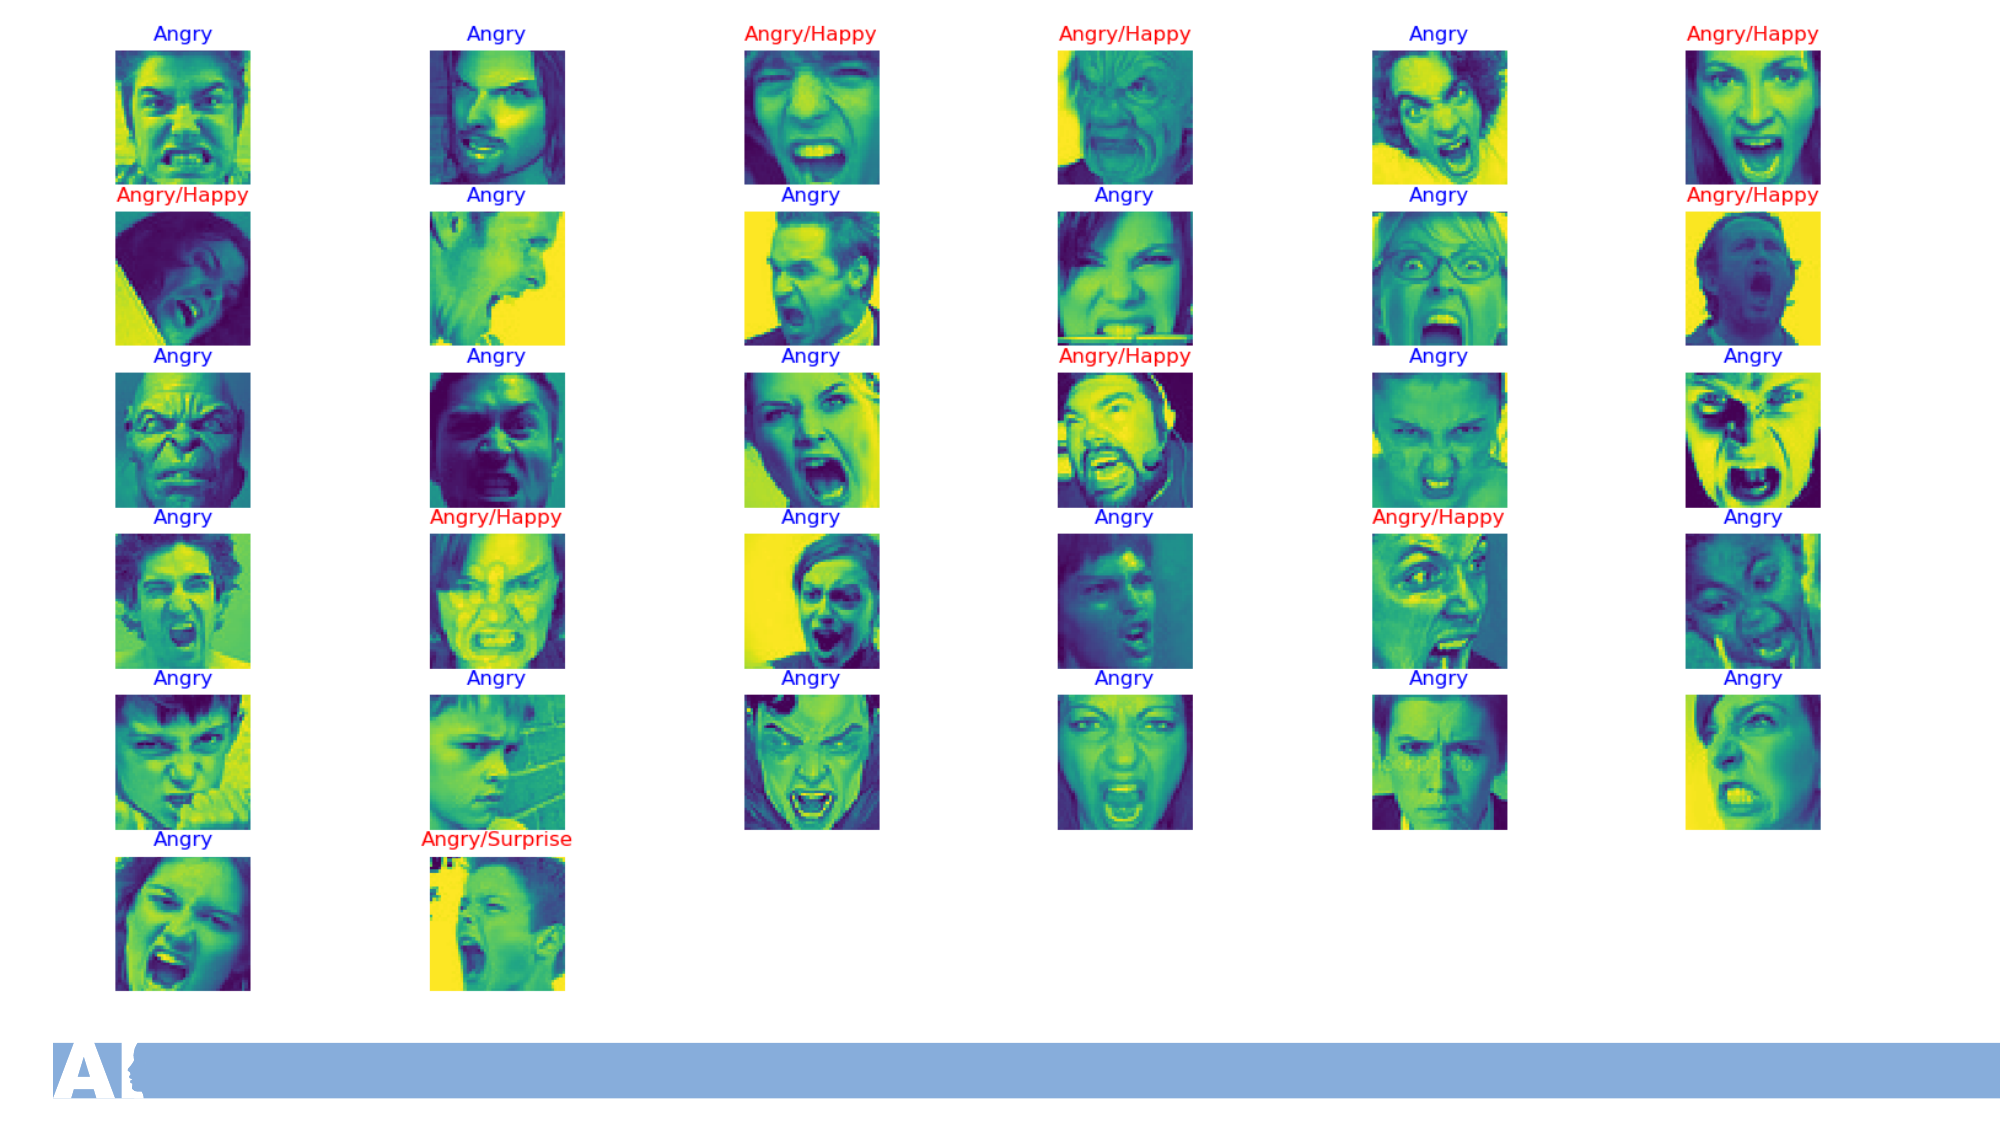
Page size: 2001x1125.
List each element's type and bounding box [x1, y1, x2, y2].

picture [86, 0, 1854, 1012]
